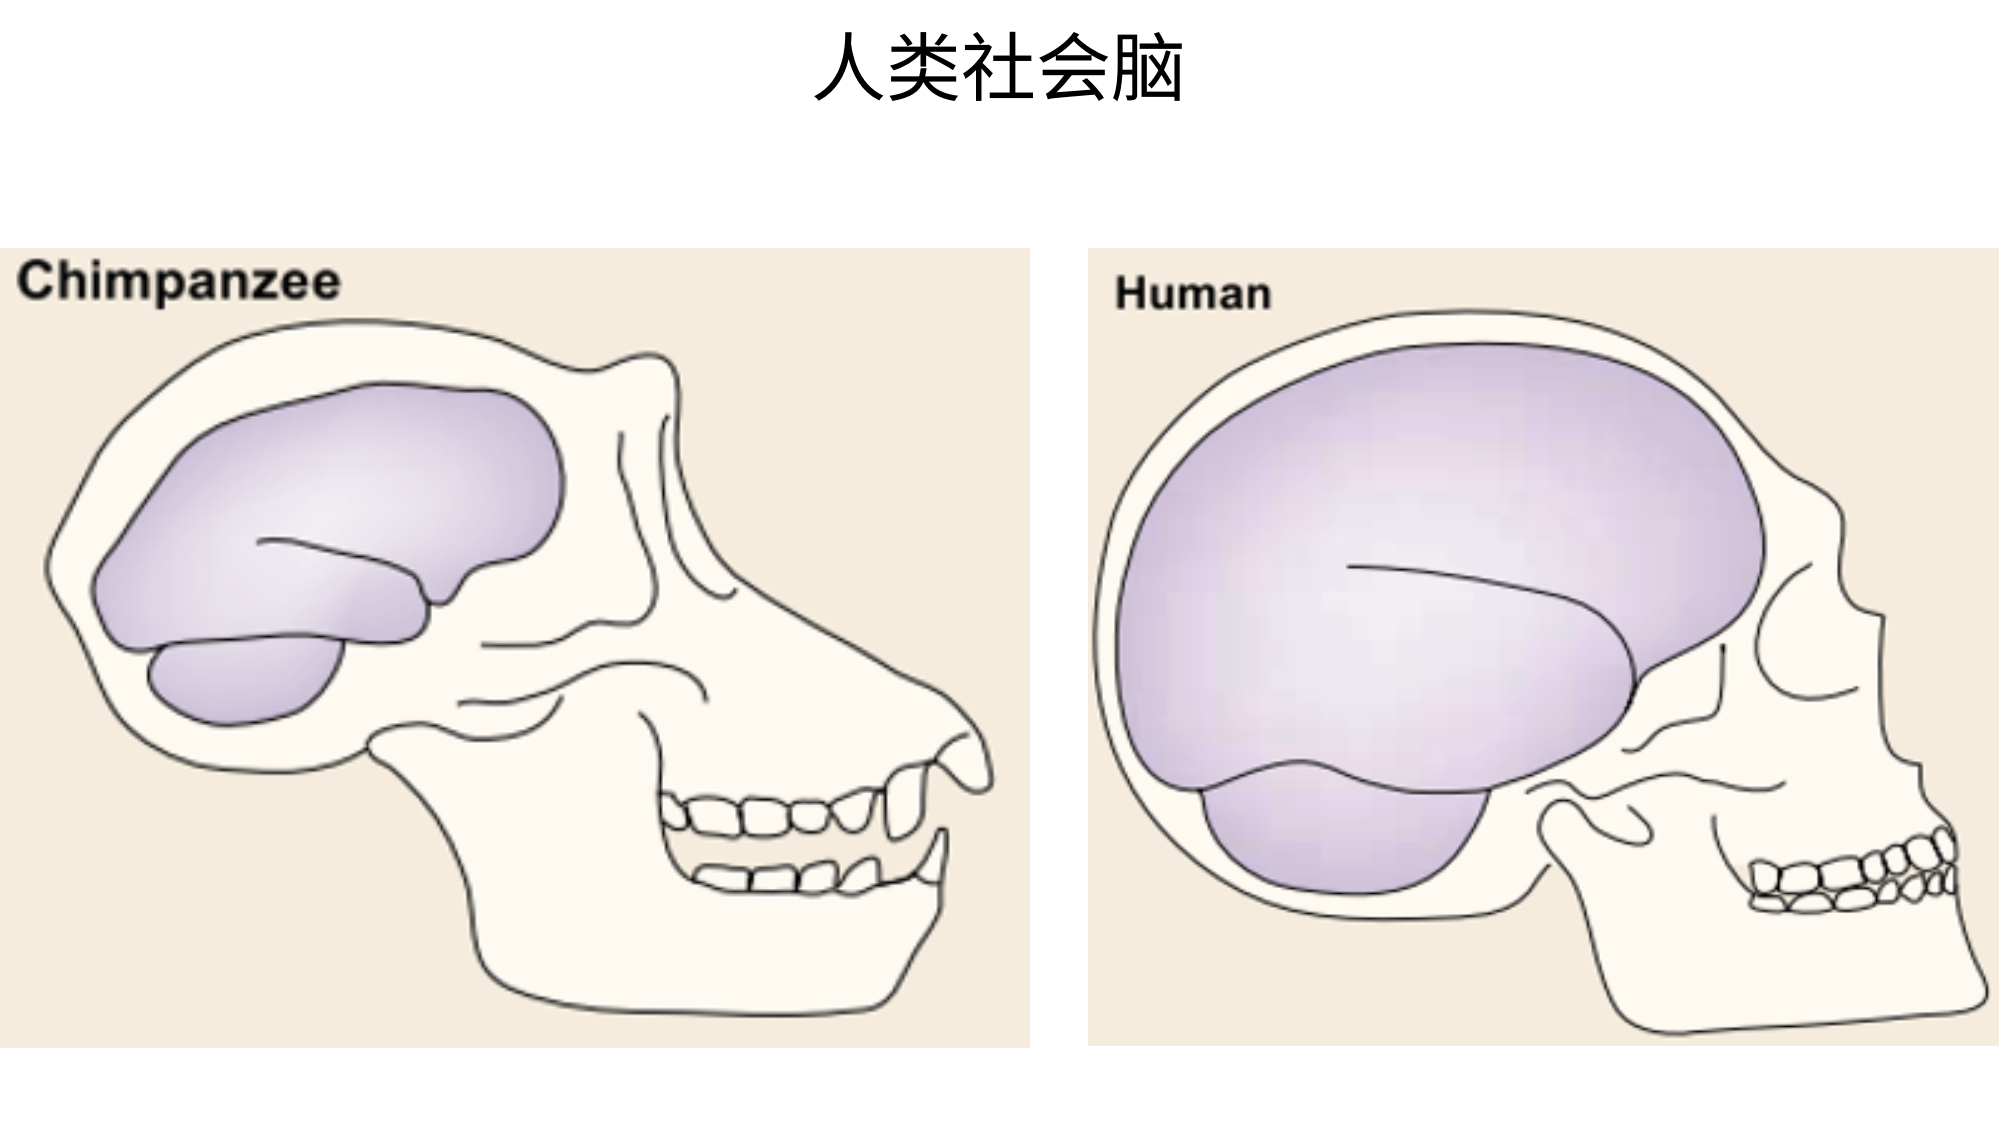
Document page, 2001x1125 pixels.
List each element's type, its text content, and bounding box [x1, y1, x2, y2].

text_box 人类社会脑 [0, 13, 1999, 118]
picture [1088, 248, 1999, 1047]
picture [0, 248, 1030, 1048]
